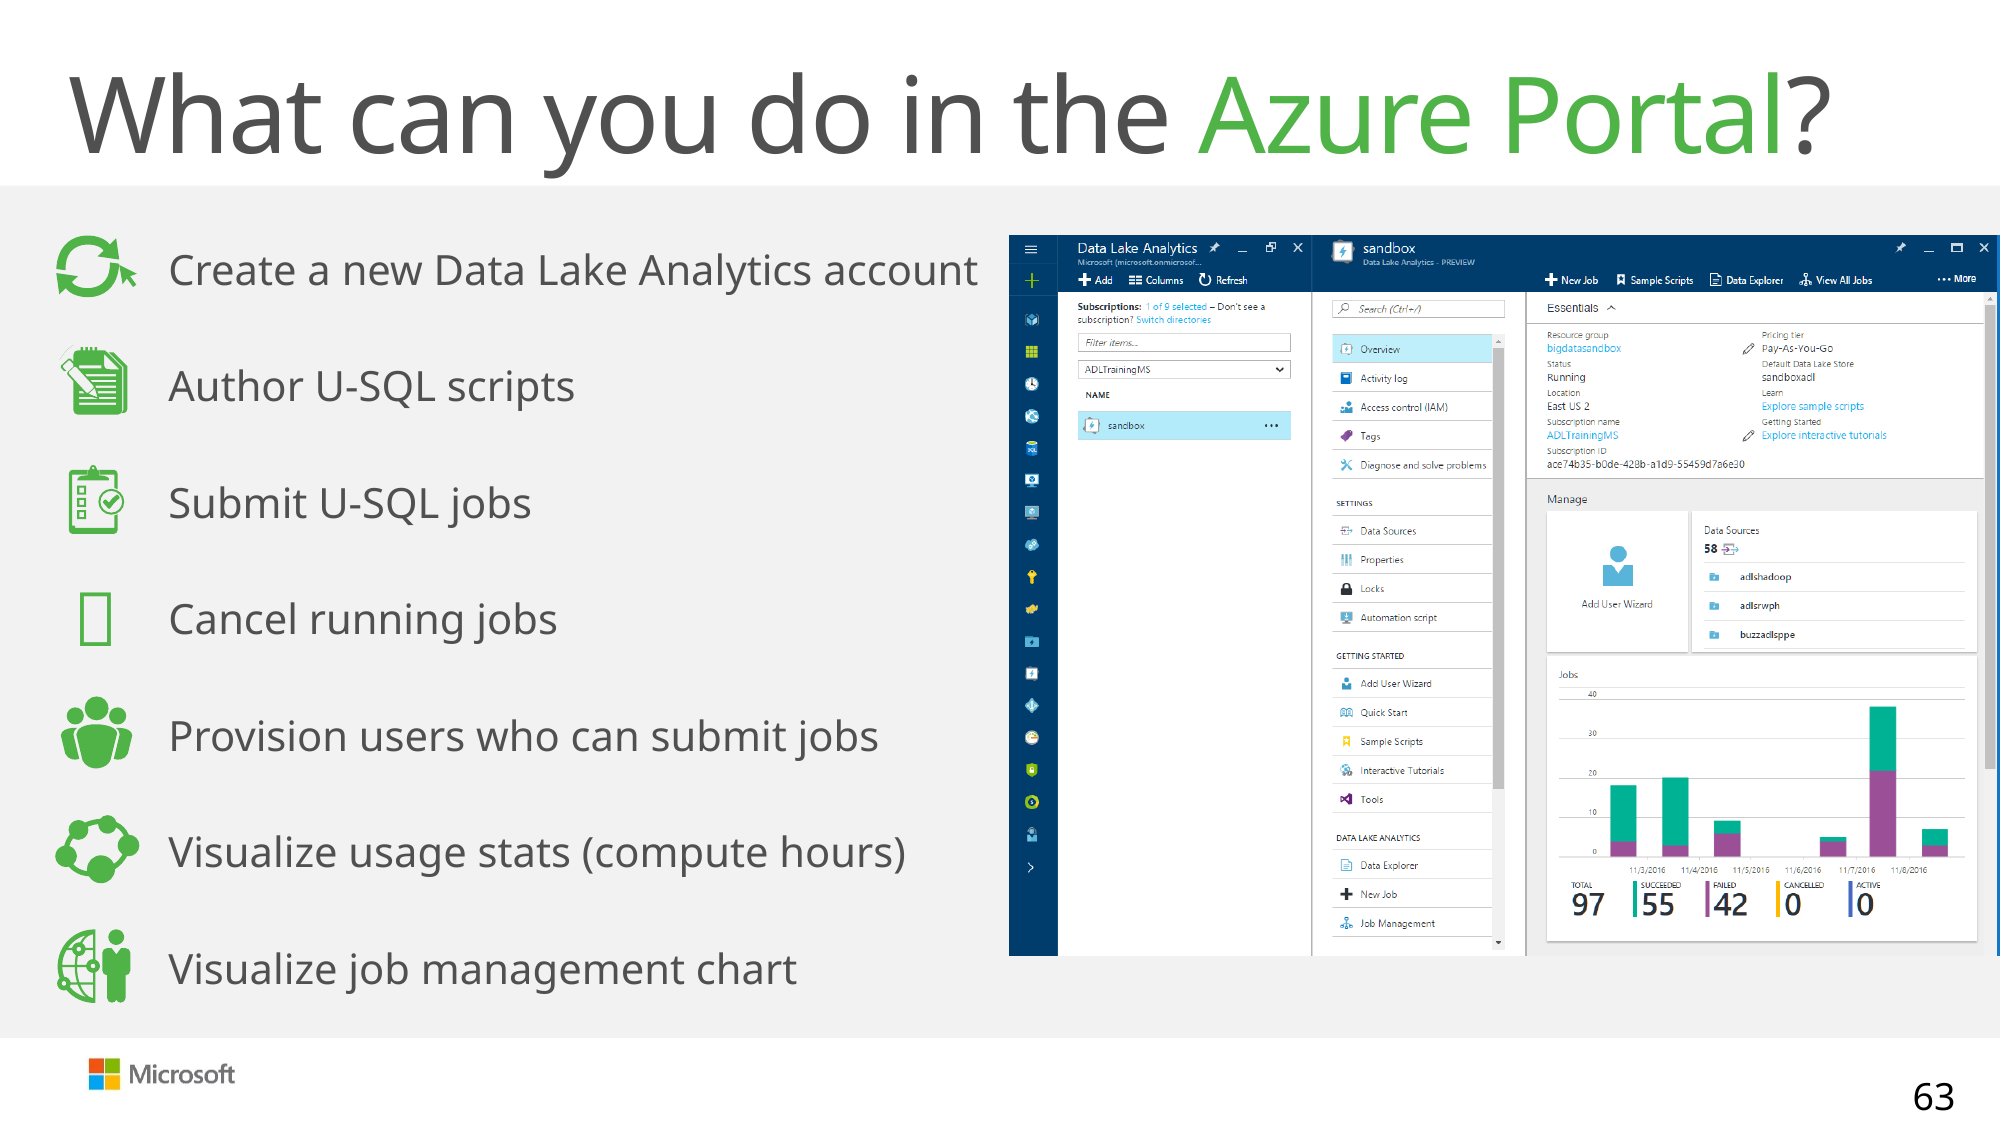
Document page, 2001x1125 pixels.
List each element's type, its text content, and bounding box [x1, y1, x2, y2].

title What can you do in the Azure Portal? [44, 47, 1956, 200]
slide_number 63 [1864, 1087, 1956, 1110]
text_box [43, 213, 1066, 320]
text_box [43, 796, 1009, 902]
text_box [43, 912, 1066, 1019]
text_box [43, 679, 1009, 786]
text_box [43, 446, 1009, 553]
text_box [43, 563, 1009, 669]
picture [85, 1055, 240, 1095]
picture [1009, 235, 2000, 957]
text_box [43, 330, 1009, 436]
text_box [0, 185, 2000, 1039]
